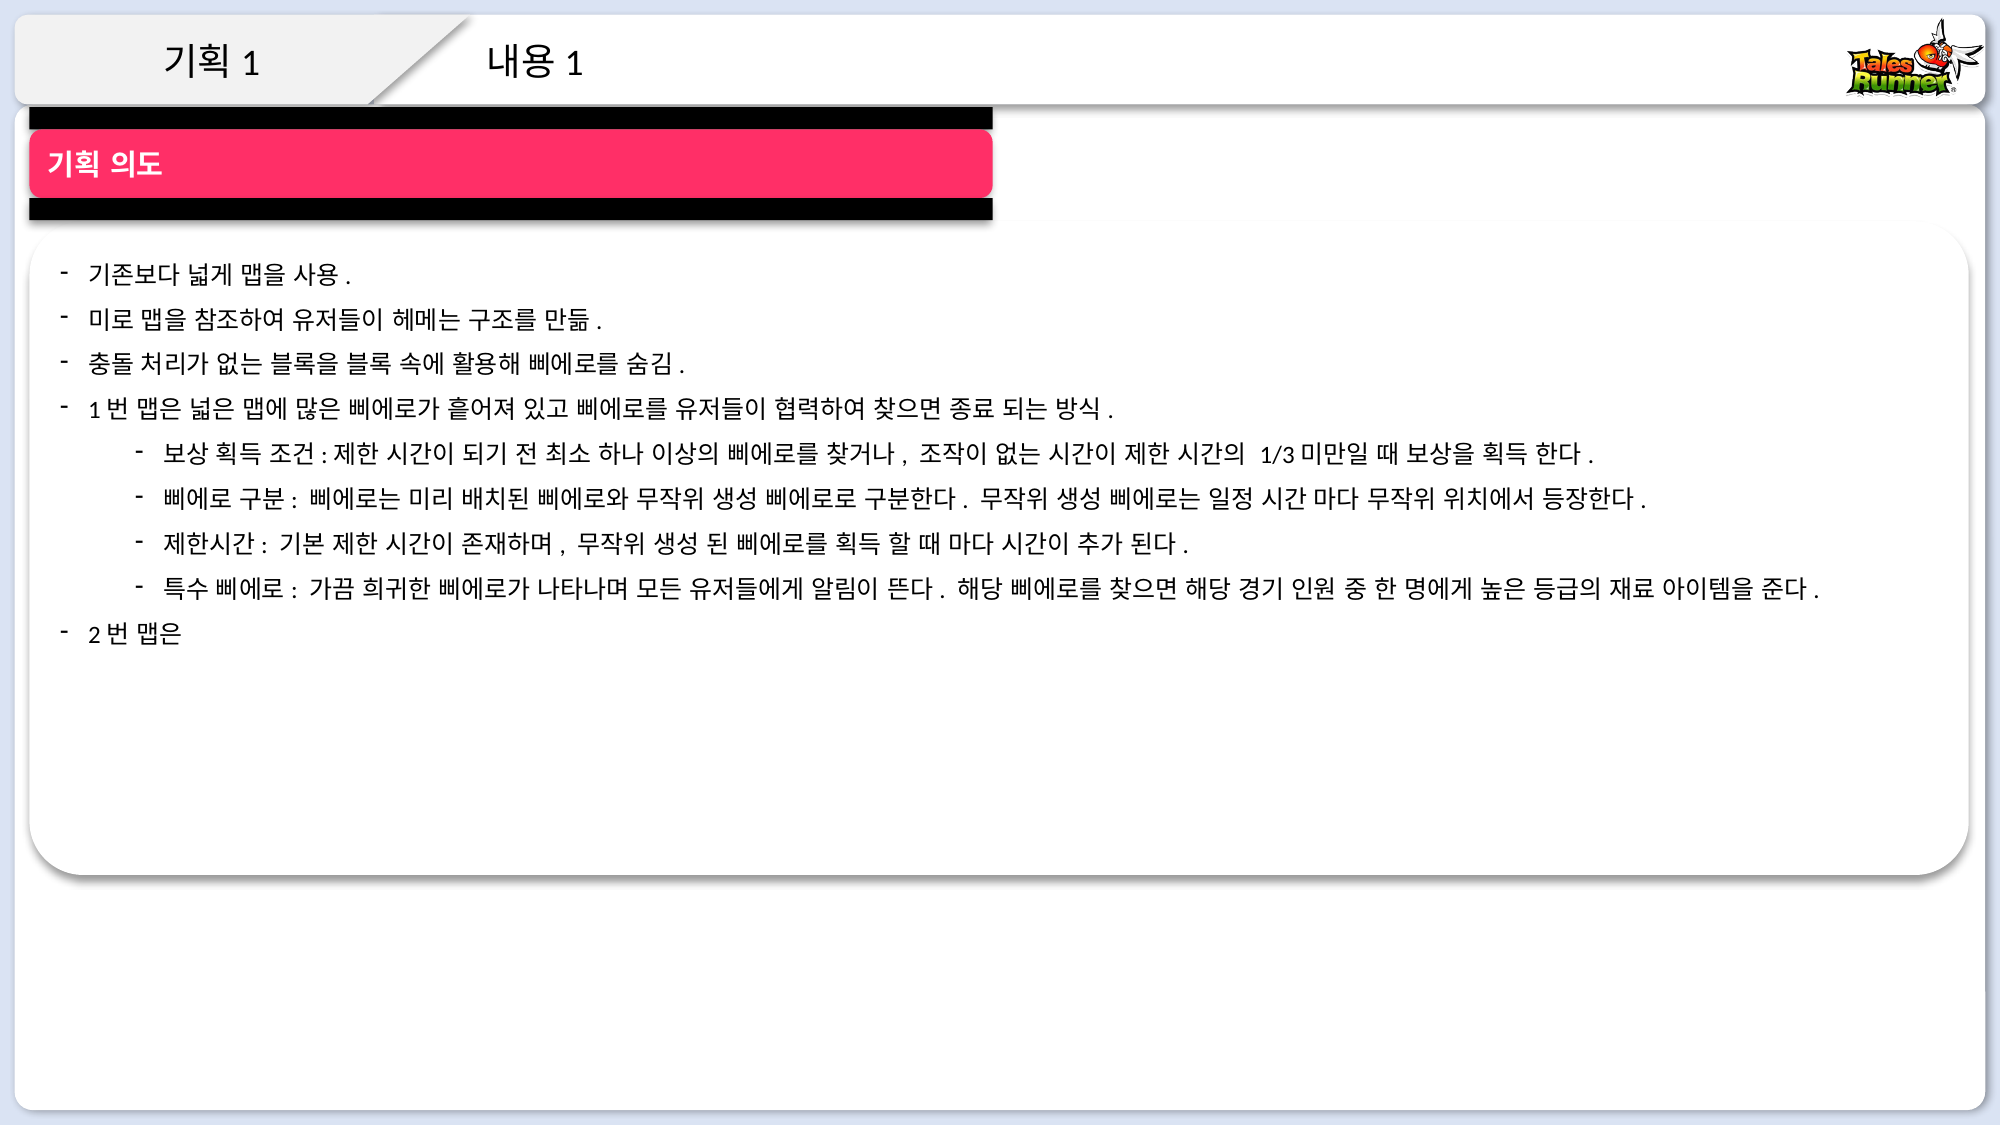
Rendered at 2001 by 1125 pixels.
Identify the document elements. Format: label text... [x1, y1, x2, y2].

text_box [28, 197, 994, 221]
text_box [28, 106, 994, 130]
text_box 기존보다 넓게 맵을 사용. 미로 맵을 참조하여 유저들이 헤메는 구조를 만듦. 충돌 처리가 없는 블록을 블록 속에 활용해 삐에로를 숨김. 1번 맵은 넓은 맵에 많은 삐에로가 흩어져 있고 삐에로를 유저들이 협력하여 찾으면 종료 되는 방식. 보상 획득 조건:제한 시간이 되기 전 최소 하나 이상의 삐에로를 찾거나, 조작이 없는 시간이 제한 시간의 1/3미만일 때 보상을 획득 한다. 삐에로 구분: 삐에로는 미리 배치된 삐에로와 무작위 생성 삐에로로 구분한다. 무작위 생성 삐에로는 일정 시간 마다 무작위 위치에서 등장한다. 제한시간: 기본 제한 시간이 존재하며, 무작위 생성 된 삐에로를 획득 할 때 마다 시간이 추가 된다. 특수 삐에로: 가끔 희귀한 삐에로가 나타나며 모든 유저들에게 알림이 뜬다. 해당 삐에로를 찾으면 해당 경기 인원 중 한 명에게 높은 등급의 재료 아이템을 준다. 2번 맵은 [28, 220, 1970, 876]
picture [1845, 17, 1984, 100]
text_box 기획 의도 [28, 128, 994, 197]
